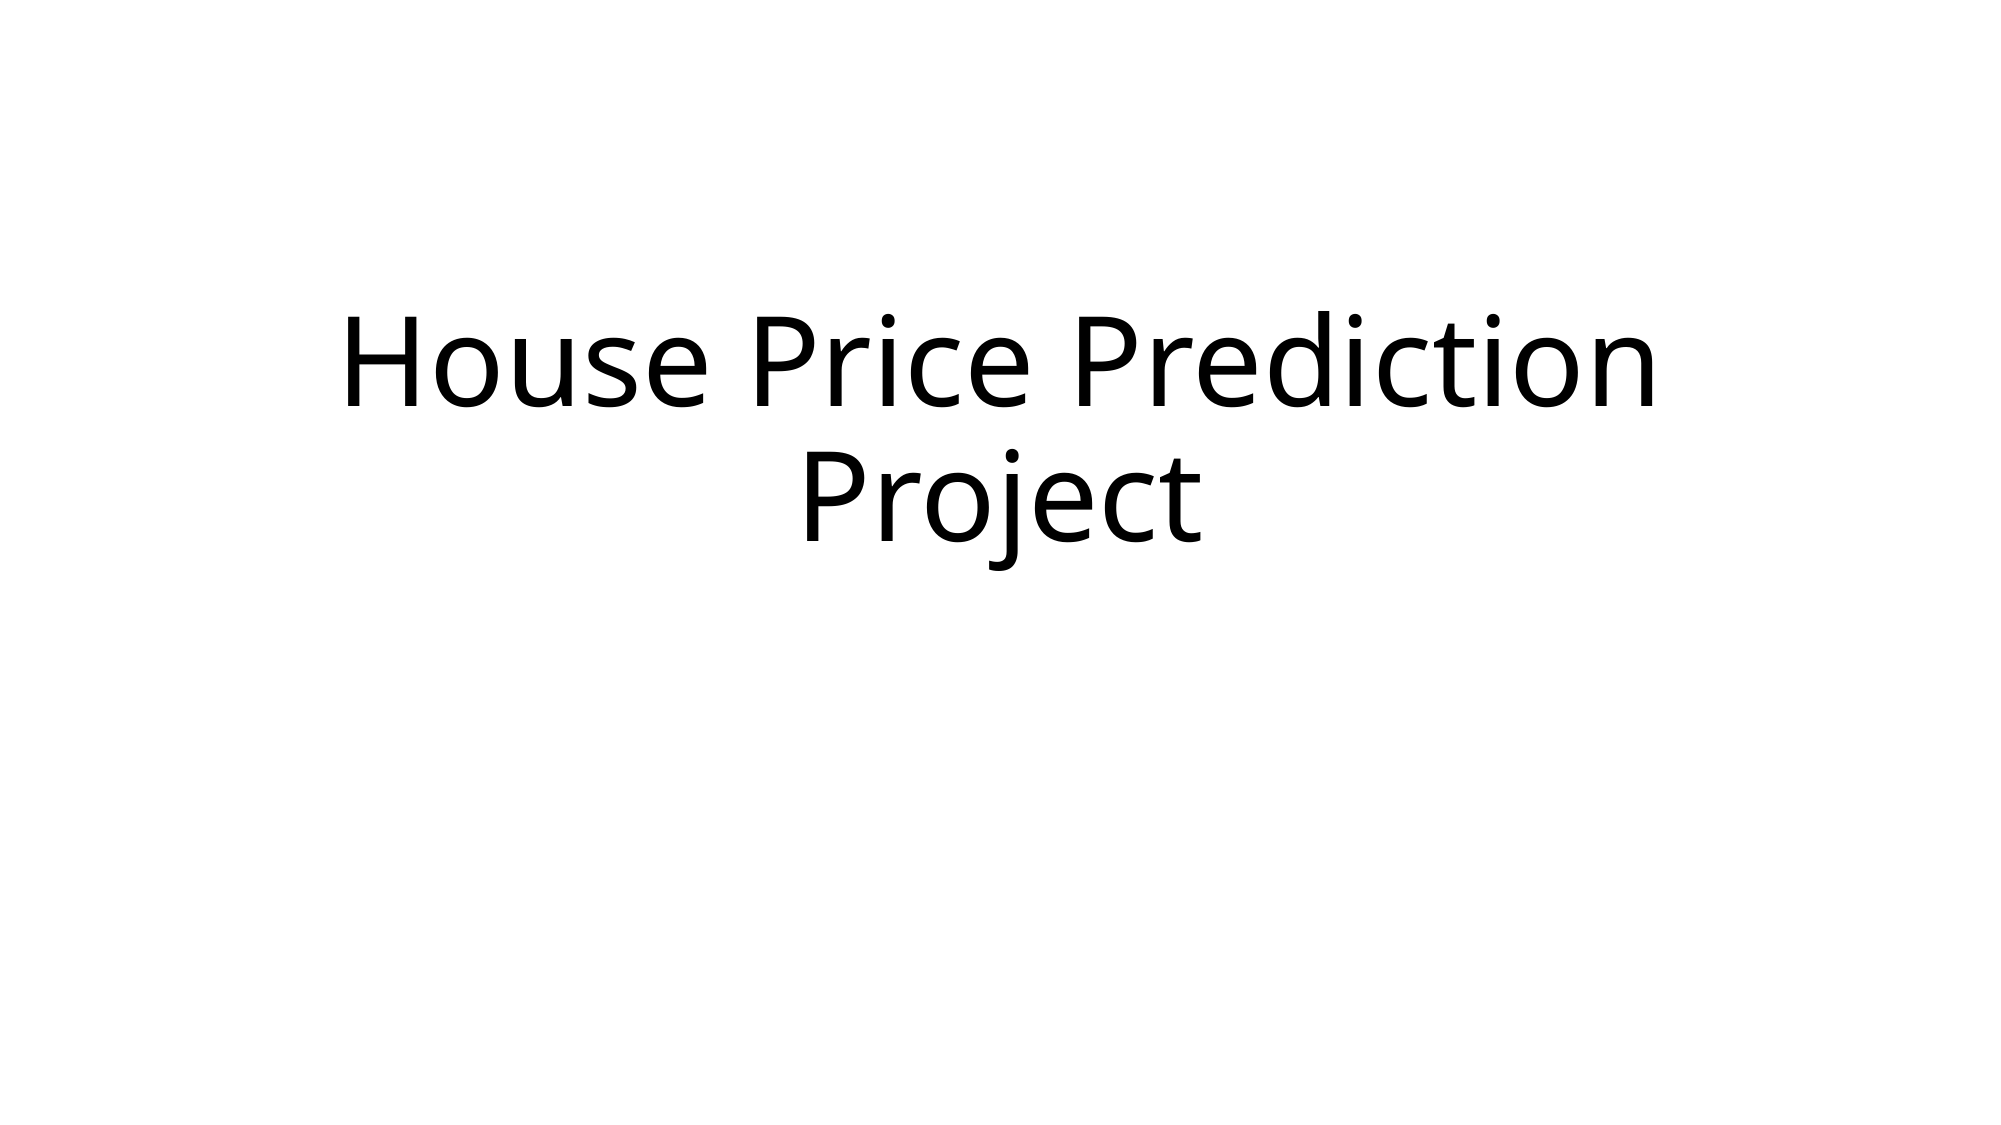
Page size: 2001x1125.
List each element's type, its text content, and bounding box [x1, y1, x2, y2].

title House Price Prediction Project [249, 184, 1750, 576]
